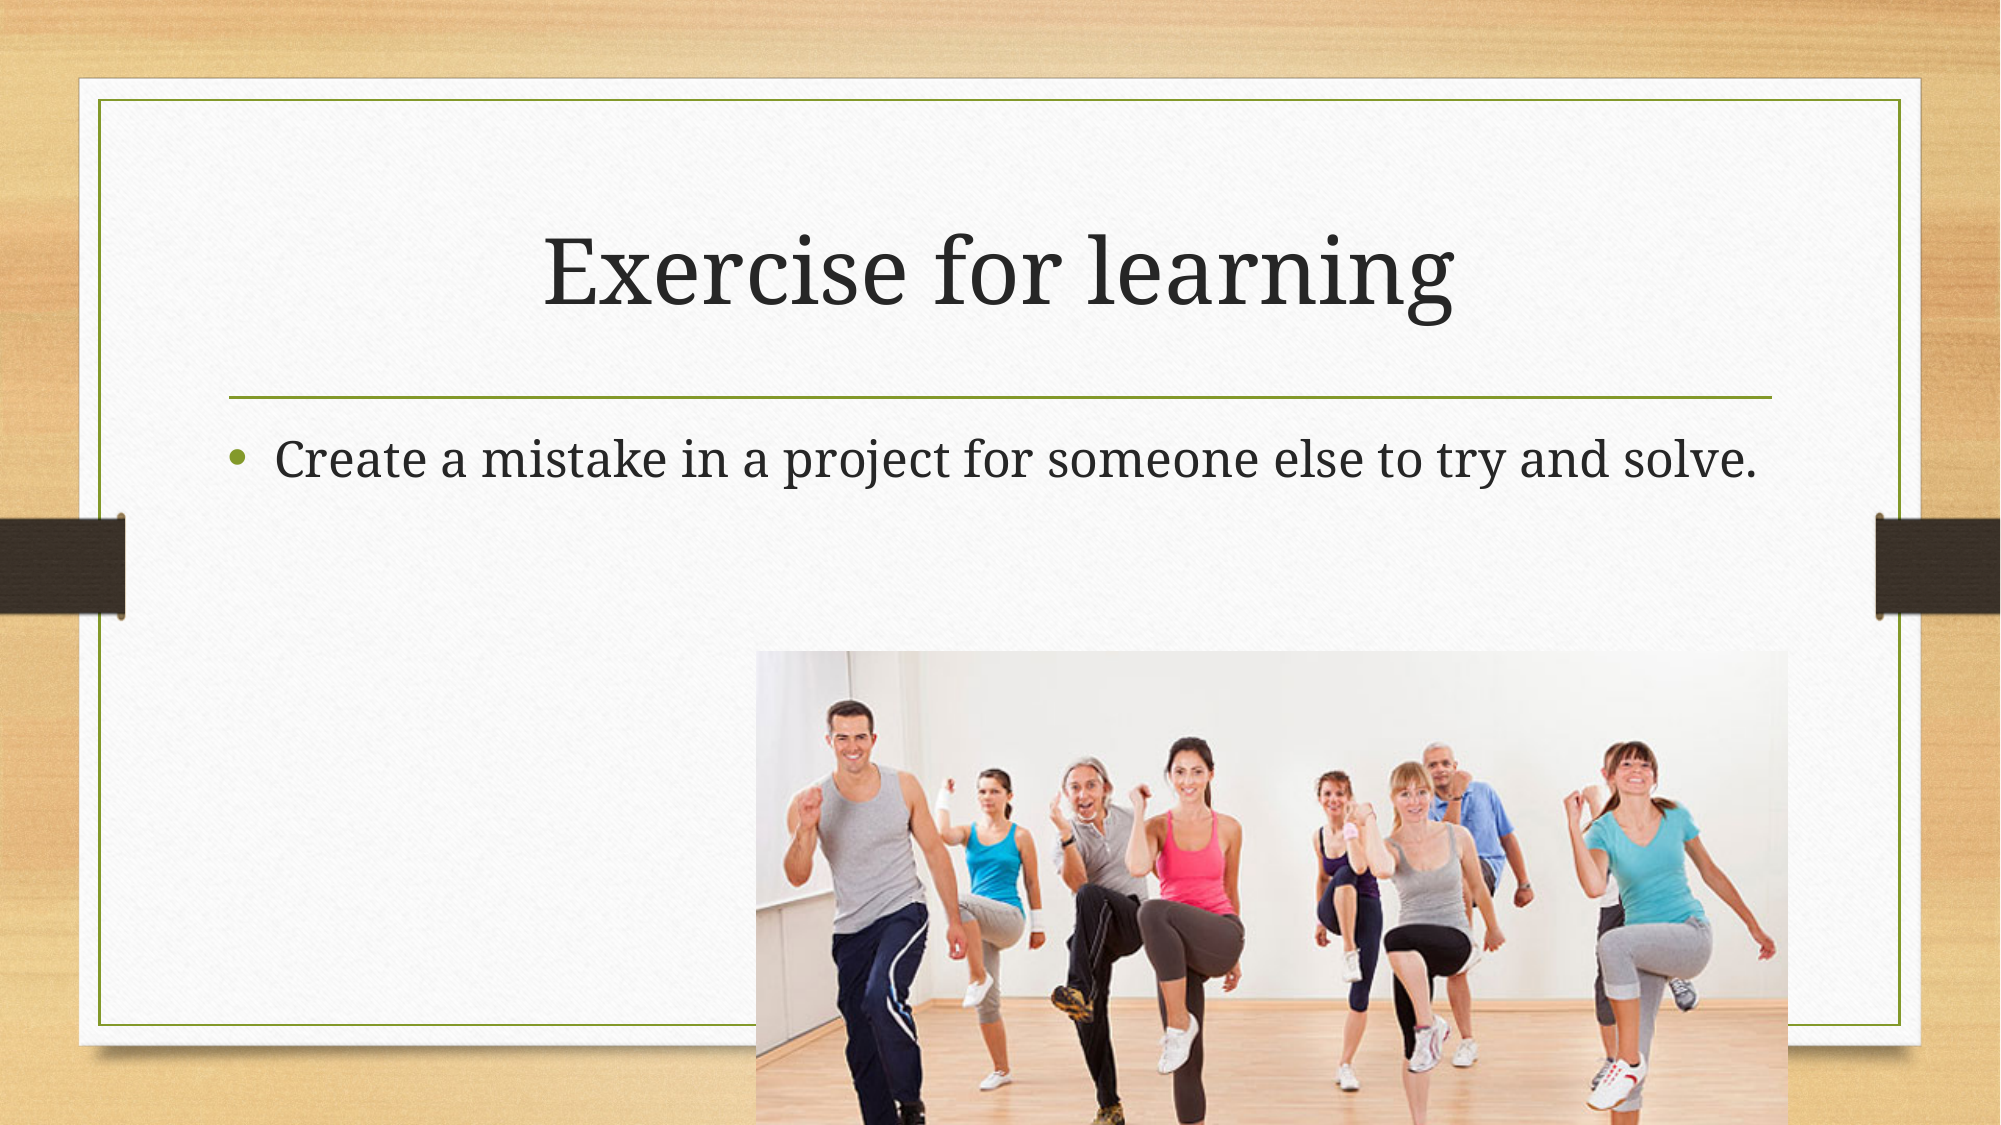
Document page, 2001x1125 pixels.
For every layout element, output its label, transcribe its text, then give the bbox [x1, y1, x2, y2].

title Exercise for learning [212, 161, 1788, 375]
list Create a mistake in a project for someone else to try and solve. [212, 419, 1788, 964]
picture [0, 0, 2001, 1125]
